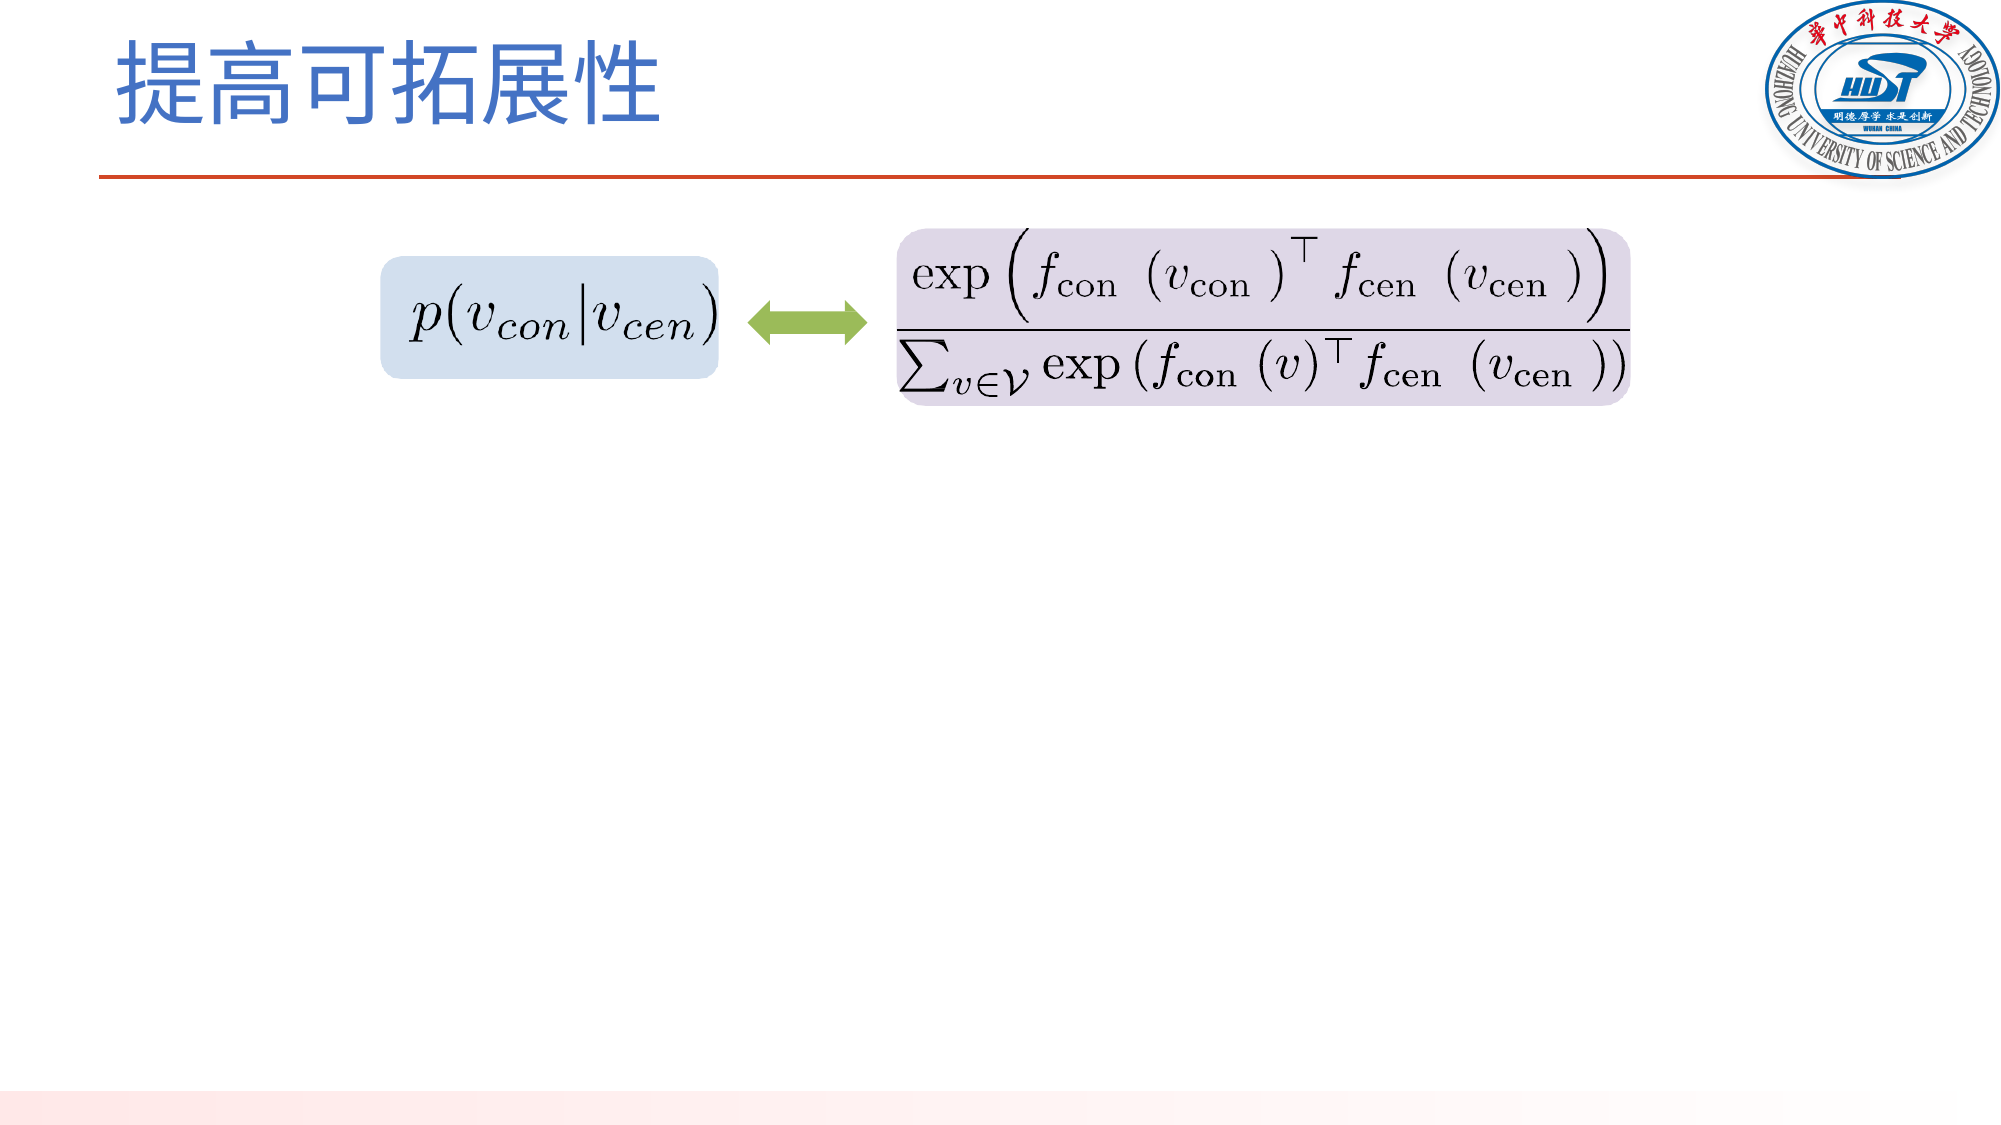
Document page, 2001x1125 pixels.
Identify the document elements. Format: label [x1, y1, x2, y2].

text_box [896, 228, 1631, 406]
text_box [380, 256, 719, 379]
picture [1765, 0, 2000, 179]
title [99, 0, 1825, 177]
text_box [747, 300, 868, 346]
